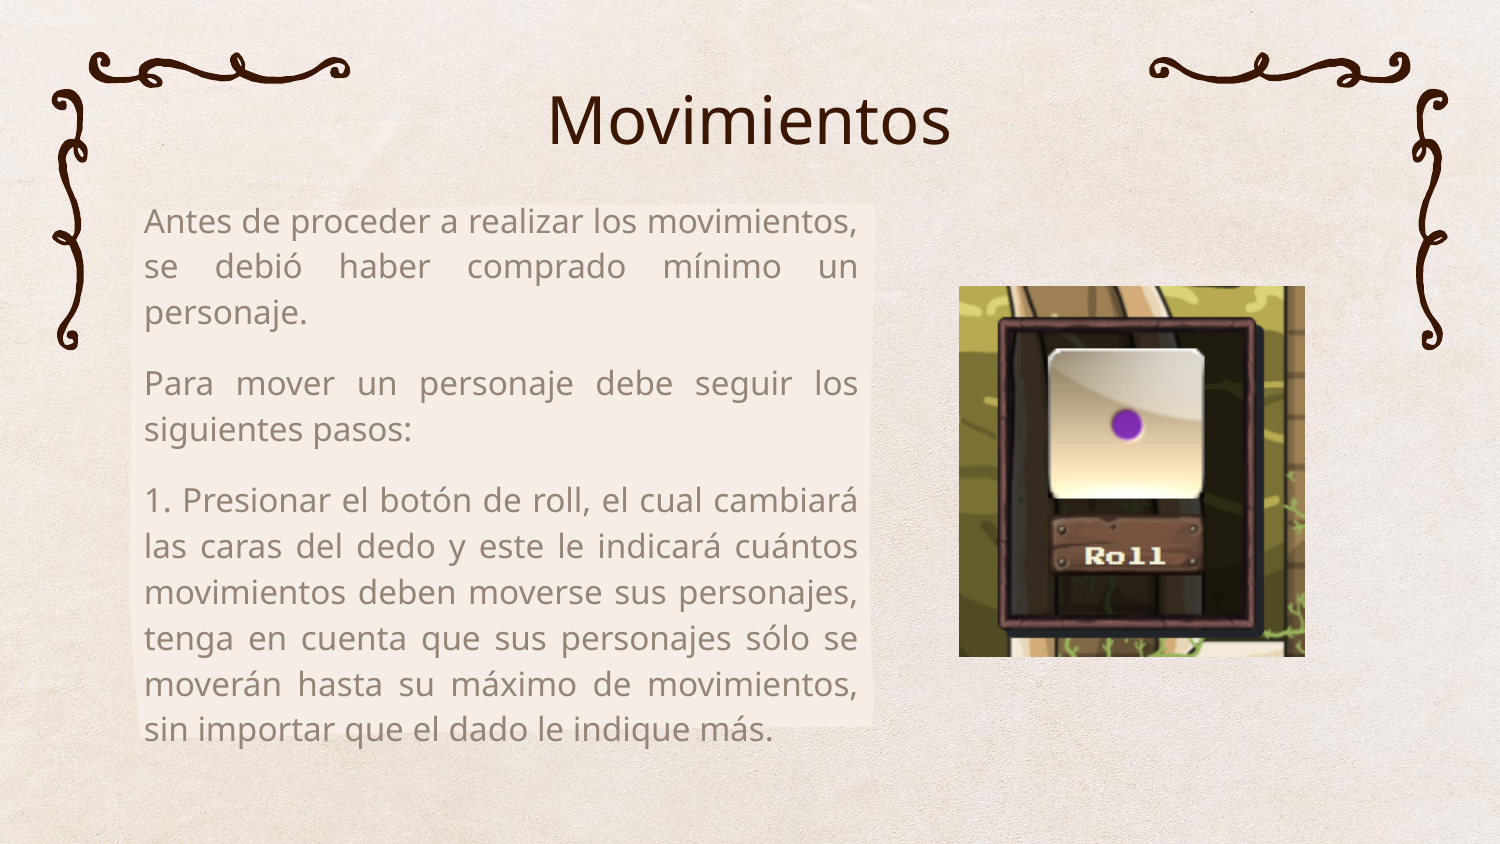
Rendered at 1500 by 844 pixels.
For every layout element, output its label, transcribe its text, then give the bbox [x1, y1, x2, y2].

title Movimientos [117, 88, 1383, 148]
text_box Antes de proceder a realizar los movimientos, se debió haber comprado mínimo un personaje. Para mover un personaje debe seguir los siguientes pasos: 1. Presionar el botón de roll, el cual cambiará las caras del dedo y este le indicará cuántos movimientos deben moverse sus personajes, tenga en cuenta que sus personajes sólo se moverán hasta su máximo de movimientos, sin importar que el dado le indique más. [129, 203, 875, 739]
picture [0, 0, 1500, 844]
